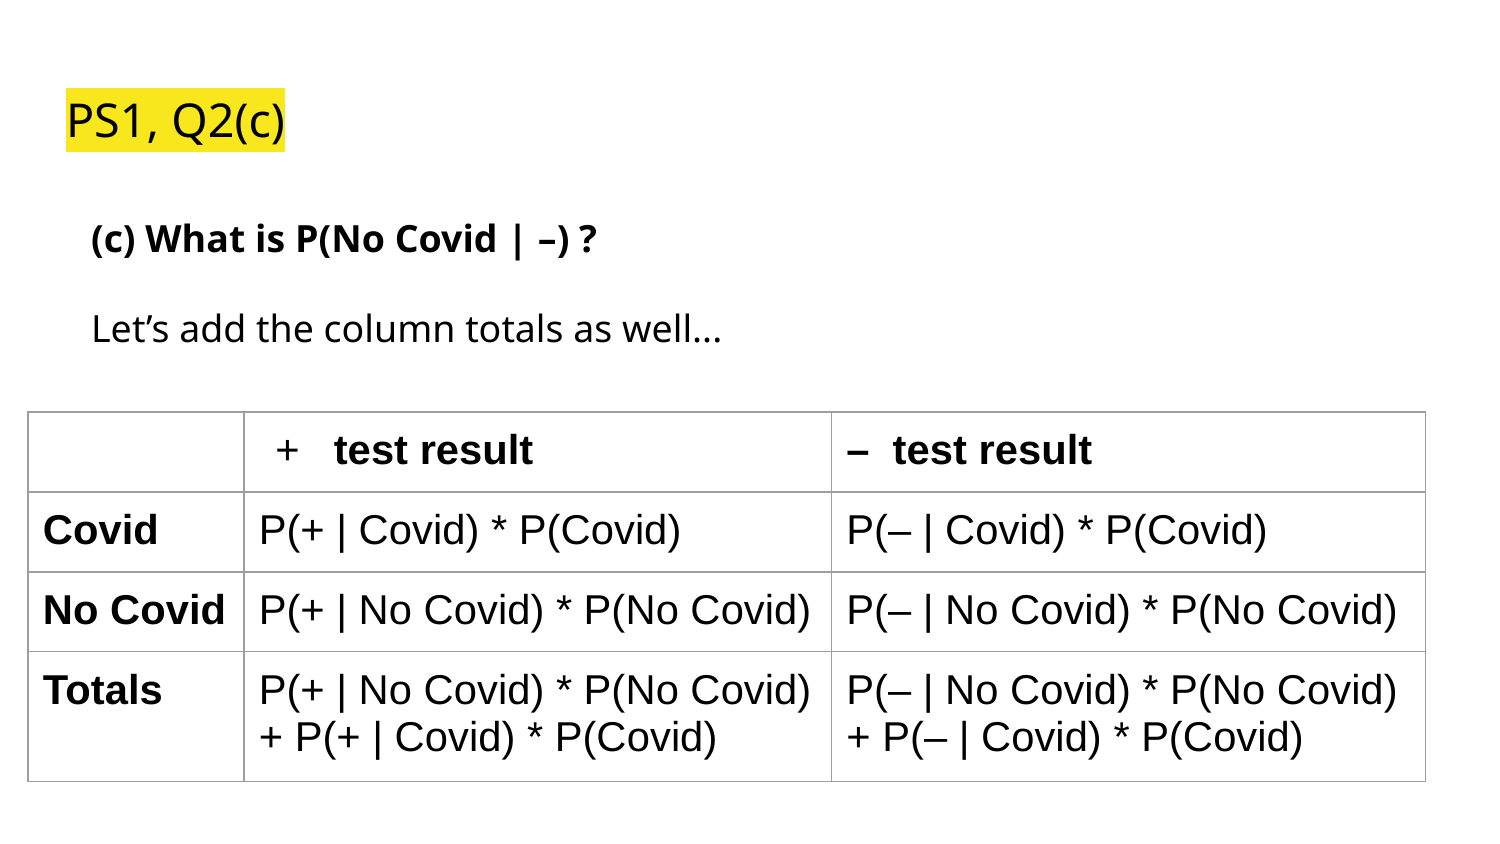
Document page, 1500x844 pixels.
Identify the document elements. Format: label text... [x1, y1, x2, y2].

text_box (c) What is P(No Covid | –) ? Let’s add the column totals as well... [75, 199, 1449, 365]
table_cell P(+ | No Covid) * P(No Covid) [245, 573, 831, 651]
table_cell P(– | No Covid) * P(No Covid) + P(– | Covid) * P(Covid) [832, 652, 1425, 781]
table_cell Covid [29, 493, 243, 571]
table_cell No Covid [29, 573, 243, 651]
title PS1, Q2(c) [51, 72, 1449, 167]
table_cell Totals [29, 652, 243, 781]
table_cell P(– | Covid) * P(Covid) [832, 493, 1425, 571]
table_cell P(+ | Covid) * P(Covid) [245, 493, 831, 571]
table_header [29, 413, 243, 491]
table_header – test result [832, 413, 1425, 491]
table_cell P(+ | No Covid) * P(No Covid) + P(+ | Covid) * P(Covid) [245, 652, 831, 781]
table_cell P(– | No Covid) * P(No Covid) [832, 573, 1425, 651]
table_header test result [245, 413, 831, 491]
